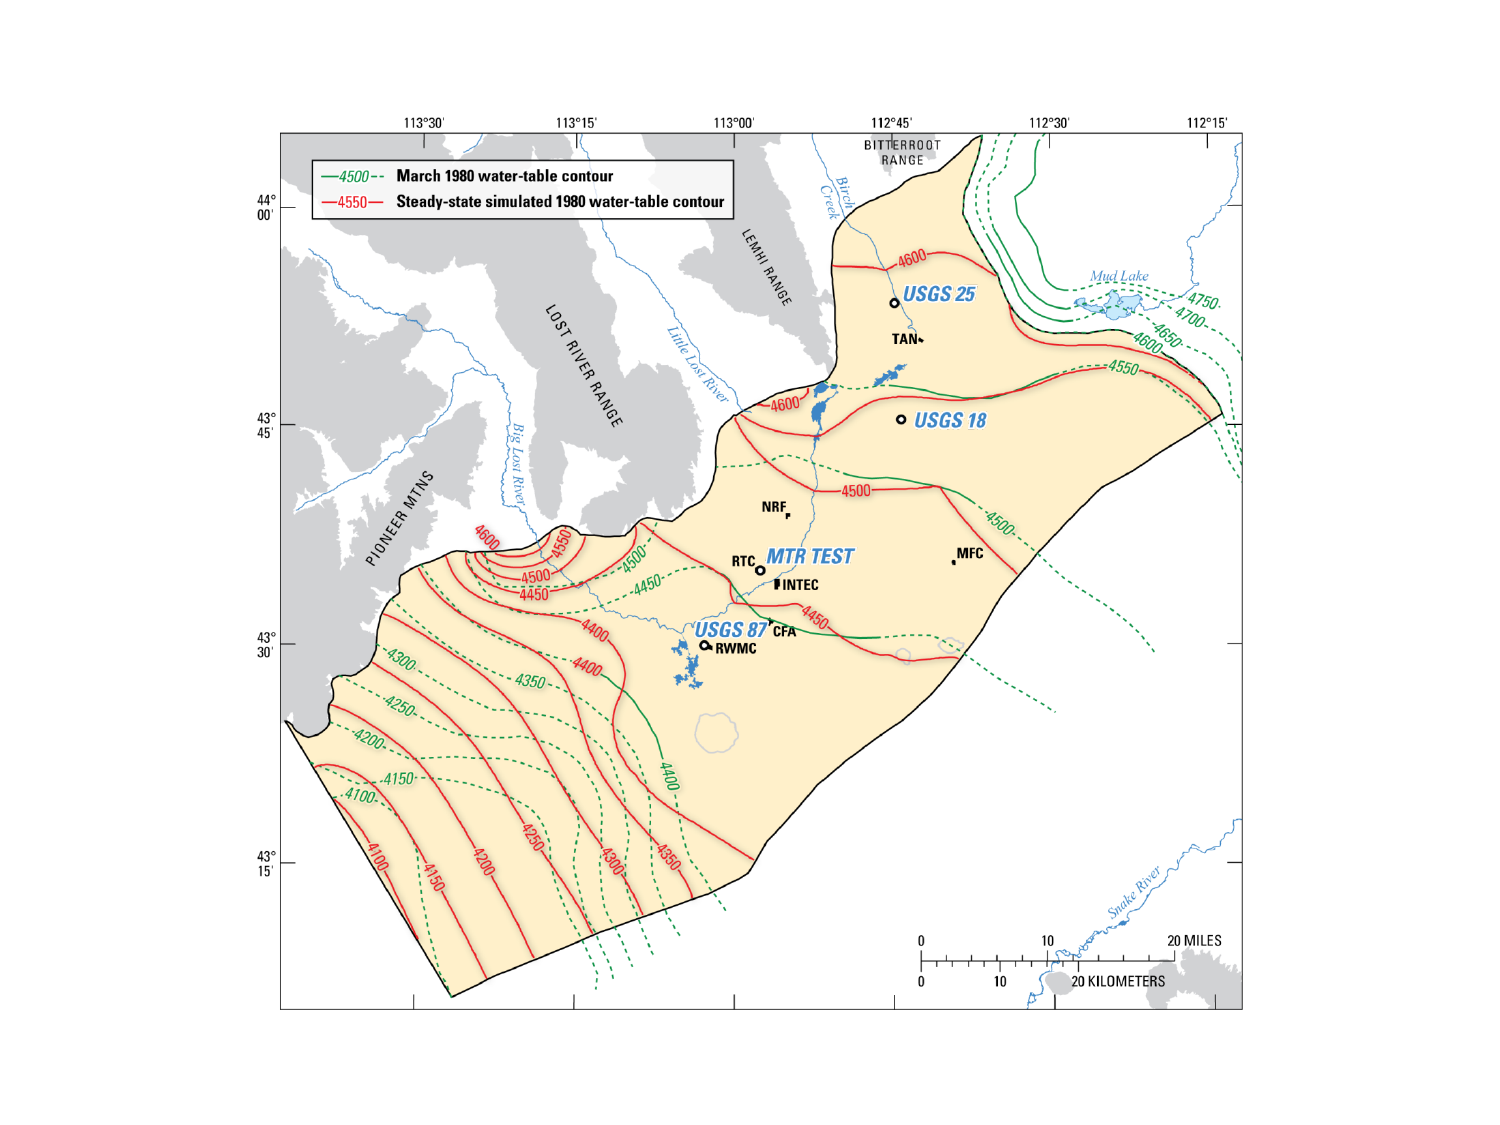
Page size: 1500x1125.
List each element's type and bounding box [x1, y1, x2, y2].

picture [256, 115, 1244, 1010]
